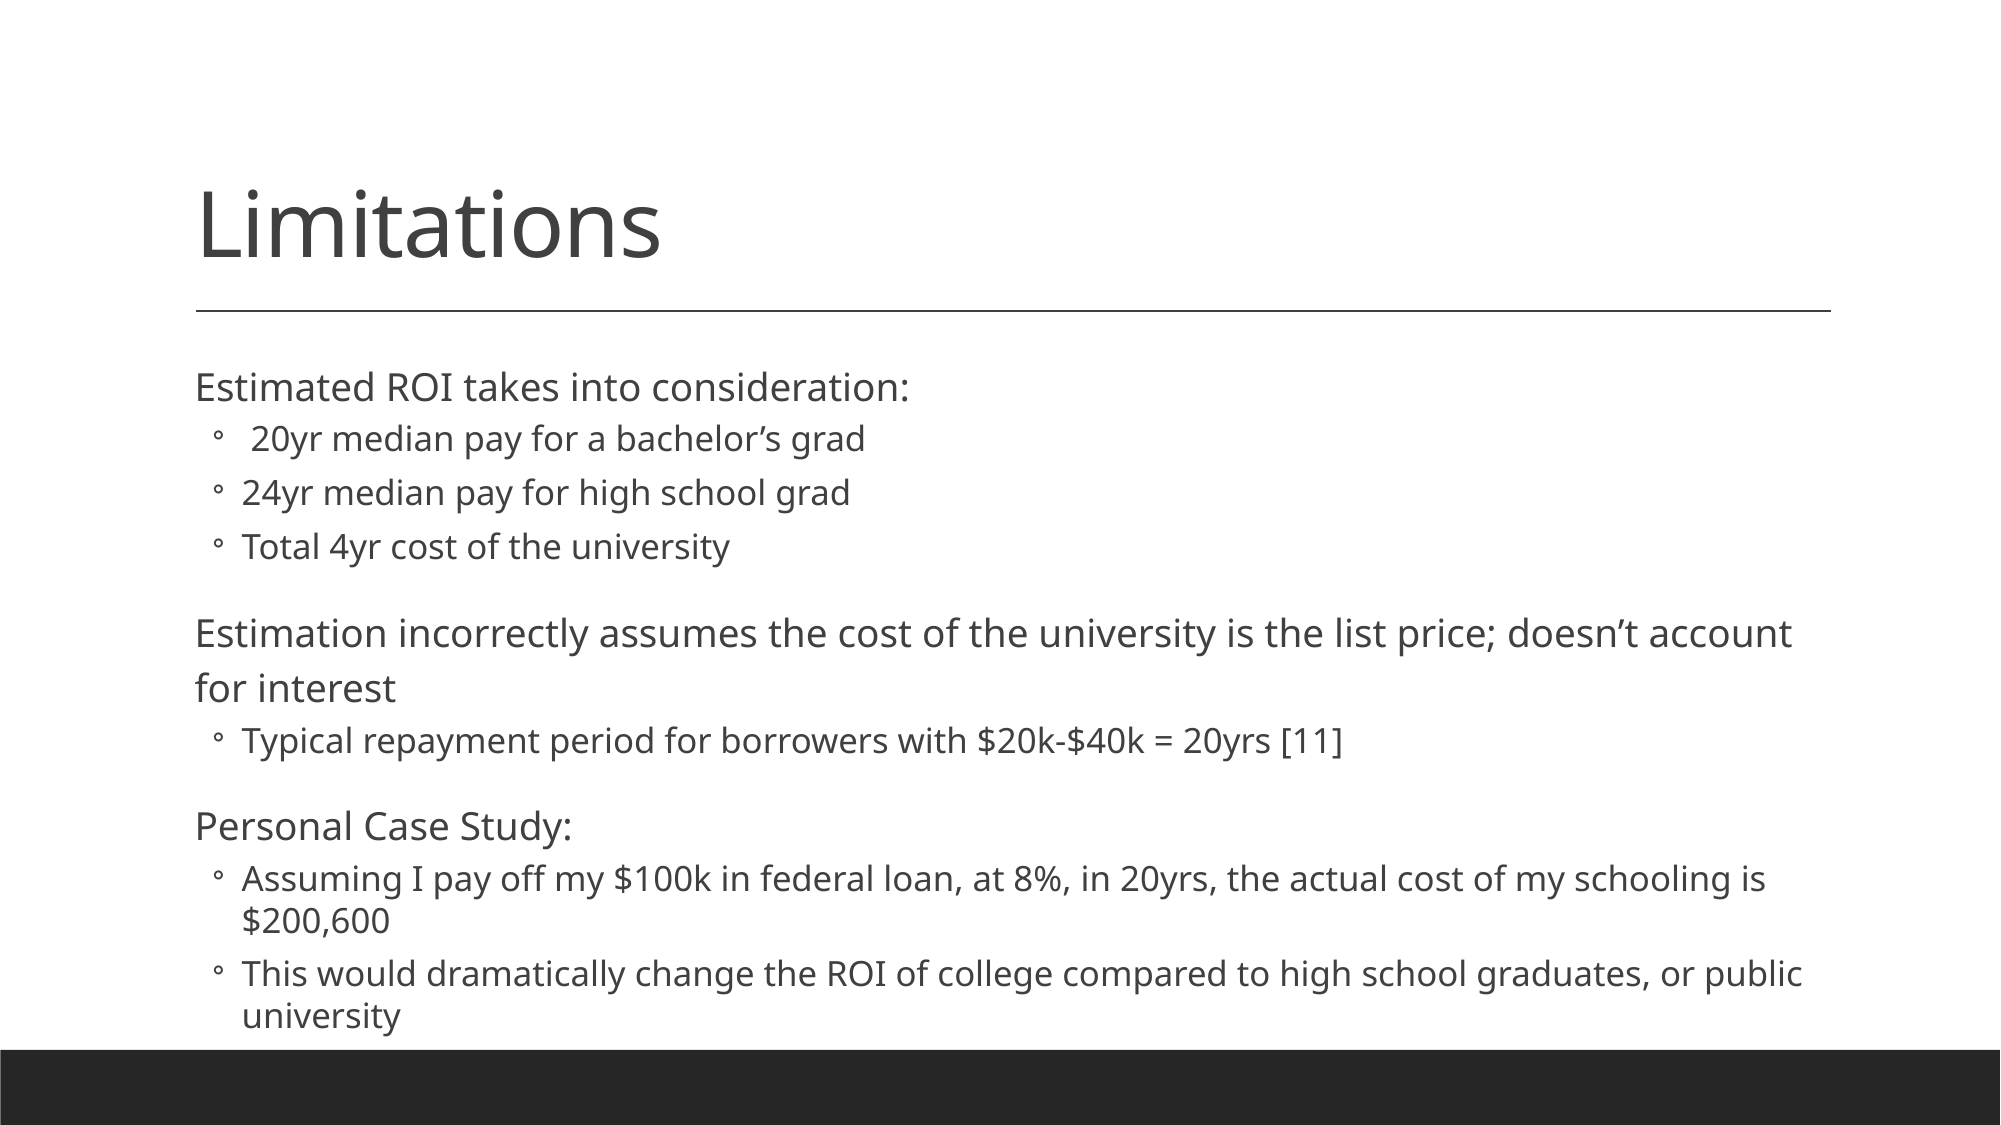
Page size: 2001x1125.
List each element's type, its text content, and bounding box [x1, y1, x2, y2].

list Estimated ROI takes into consideration: 20yr median pay for a bachelor’s grad 24yr median pay for high school grad Total 4yr cost of the university Estimation incorrectly assumes the cost of the university is the list price; doesn’t account for interest Typical repayment period for borrowers with $20k-$40k = 20yrs [11] Personal Case Study: Assuming I pay off my $100k in federal loan, at 8%, in 20yrs, the actual cost of my schooling is $200,600 This would dramatically change the ROI of college compared to high school graduates, or public university [180, 345, 1830, 1046]
title Limitations [180, 47, 1830, 285]
